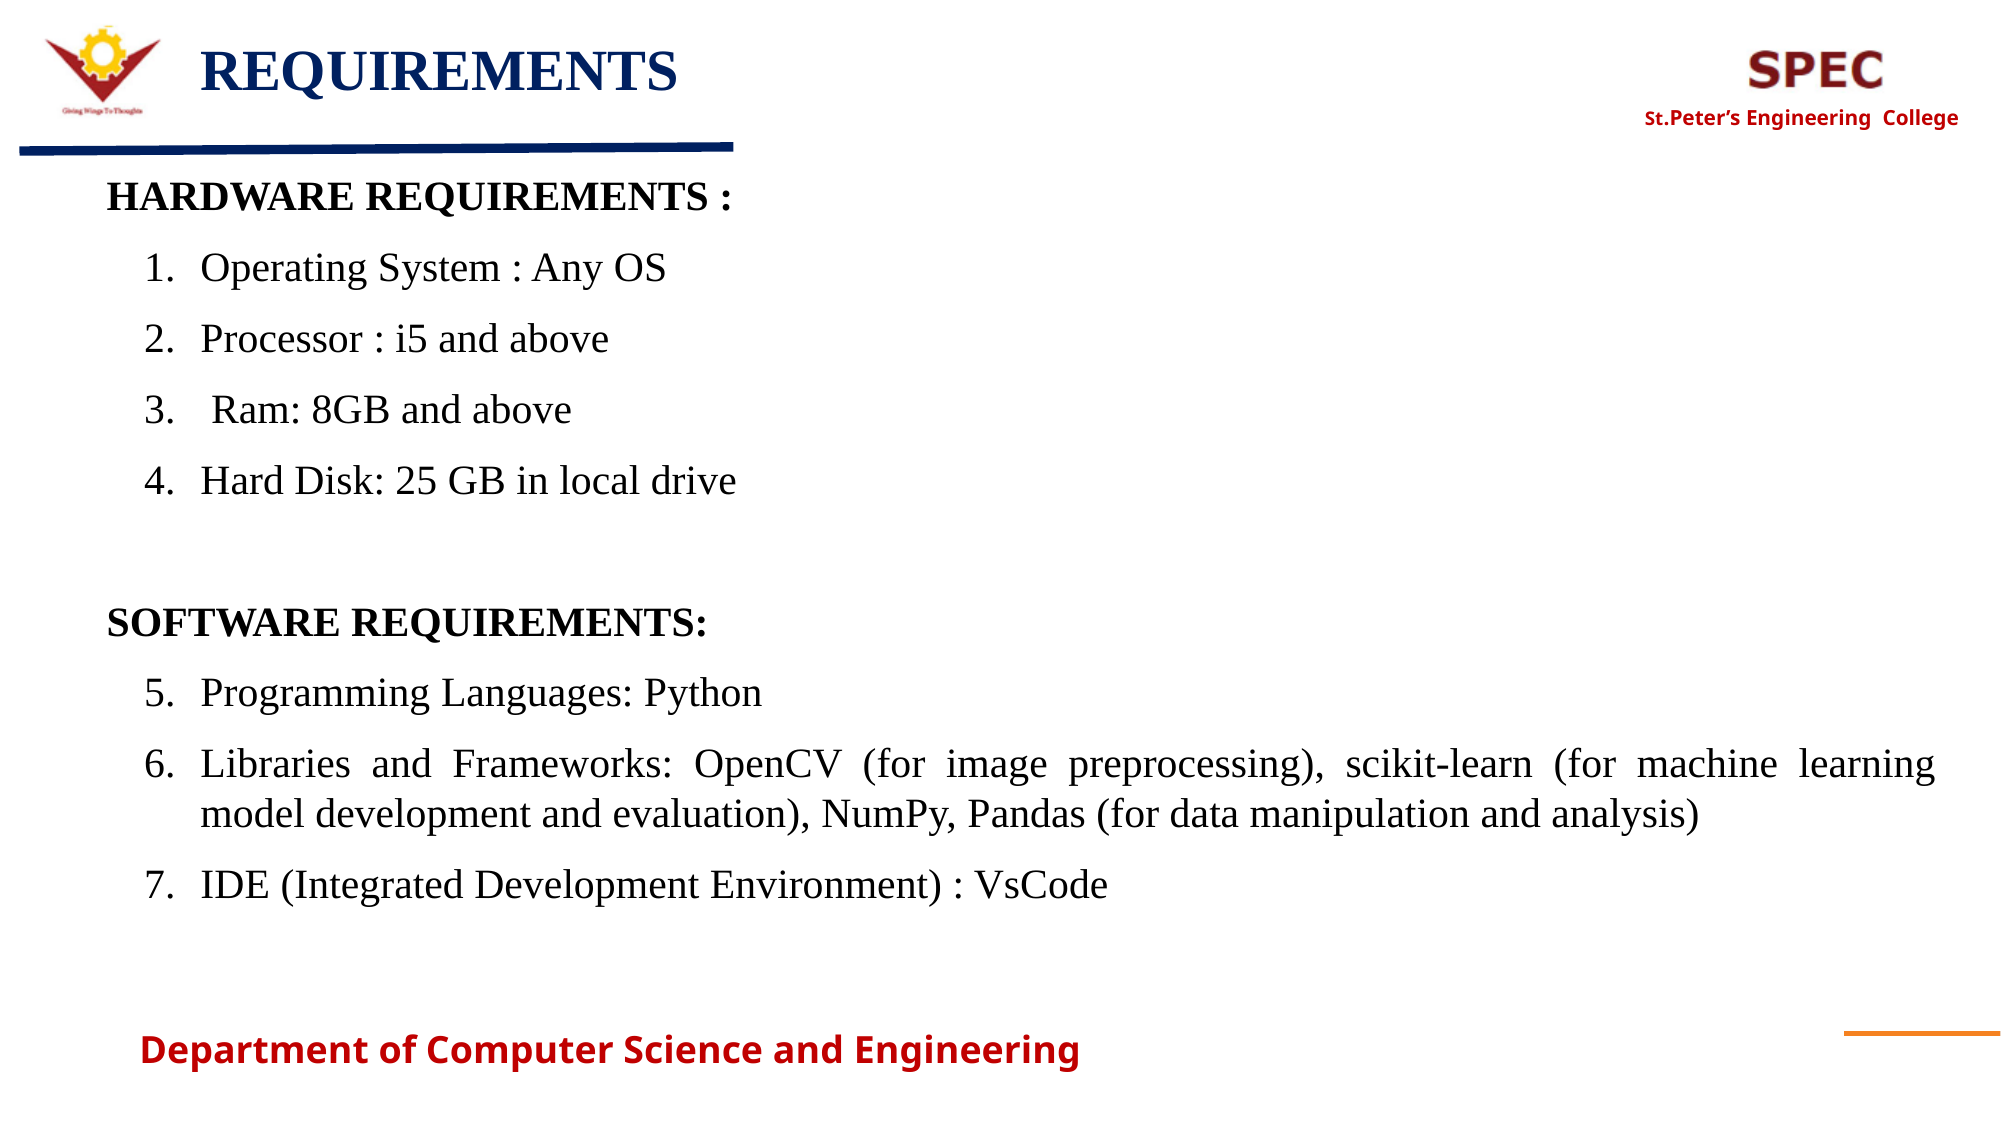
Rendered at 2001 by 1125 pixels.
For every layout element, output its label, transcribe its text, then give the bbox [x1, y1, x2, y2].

picture [1731, 42, 1900, 101]
picture [41, 15, 163, 139]
title REQUIREMENTS [184, 22, 1646, 121]
list HARDWARE REQUIREMENTS : Operating System : Any OS Processor : i5 and above Ram: 8GB and above Hard Disk: 25 GB in local drive Software Requirements: Programming Languages: Python Libraries and Frameworks: OpenCV (for image preprocessing), scikit-learn (for machine learning model development and evaluation), NumPy, Pandas (for data manipulation and analysis) IDE (Integrated Development Environment) : VsCode [91, 166, 1953, 1014]
